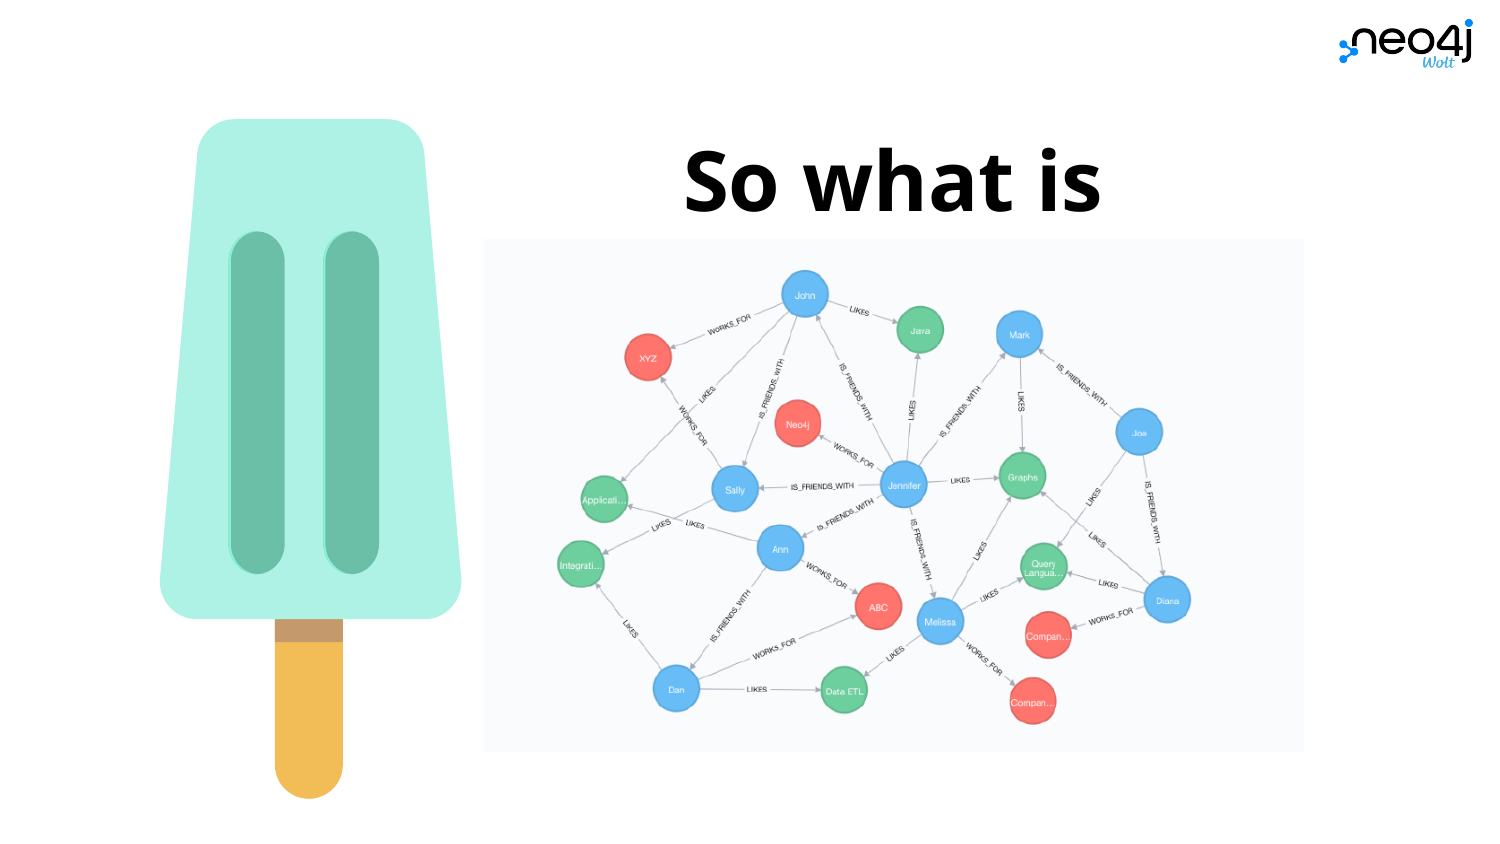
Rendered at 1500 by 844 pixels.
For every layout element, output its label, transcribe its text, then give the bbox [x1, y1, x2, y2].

picture [482, 239, 1304, 752]
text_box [159, 118, 462, 800]
picture [1336, 14, 1475, 68]
title So what is Neo4j? [561, 113, 1226, 237]
